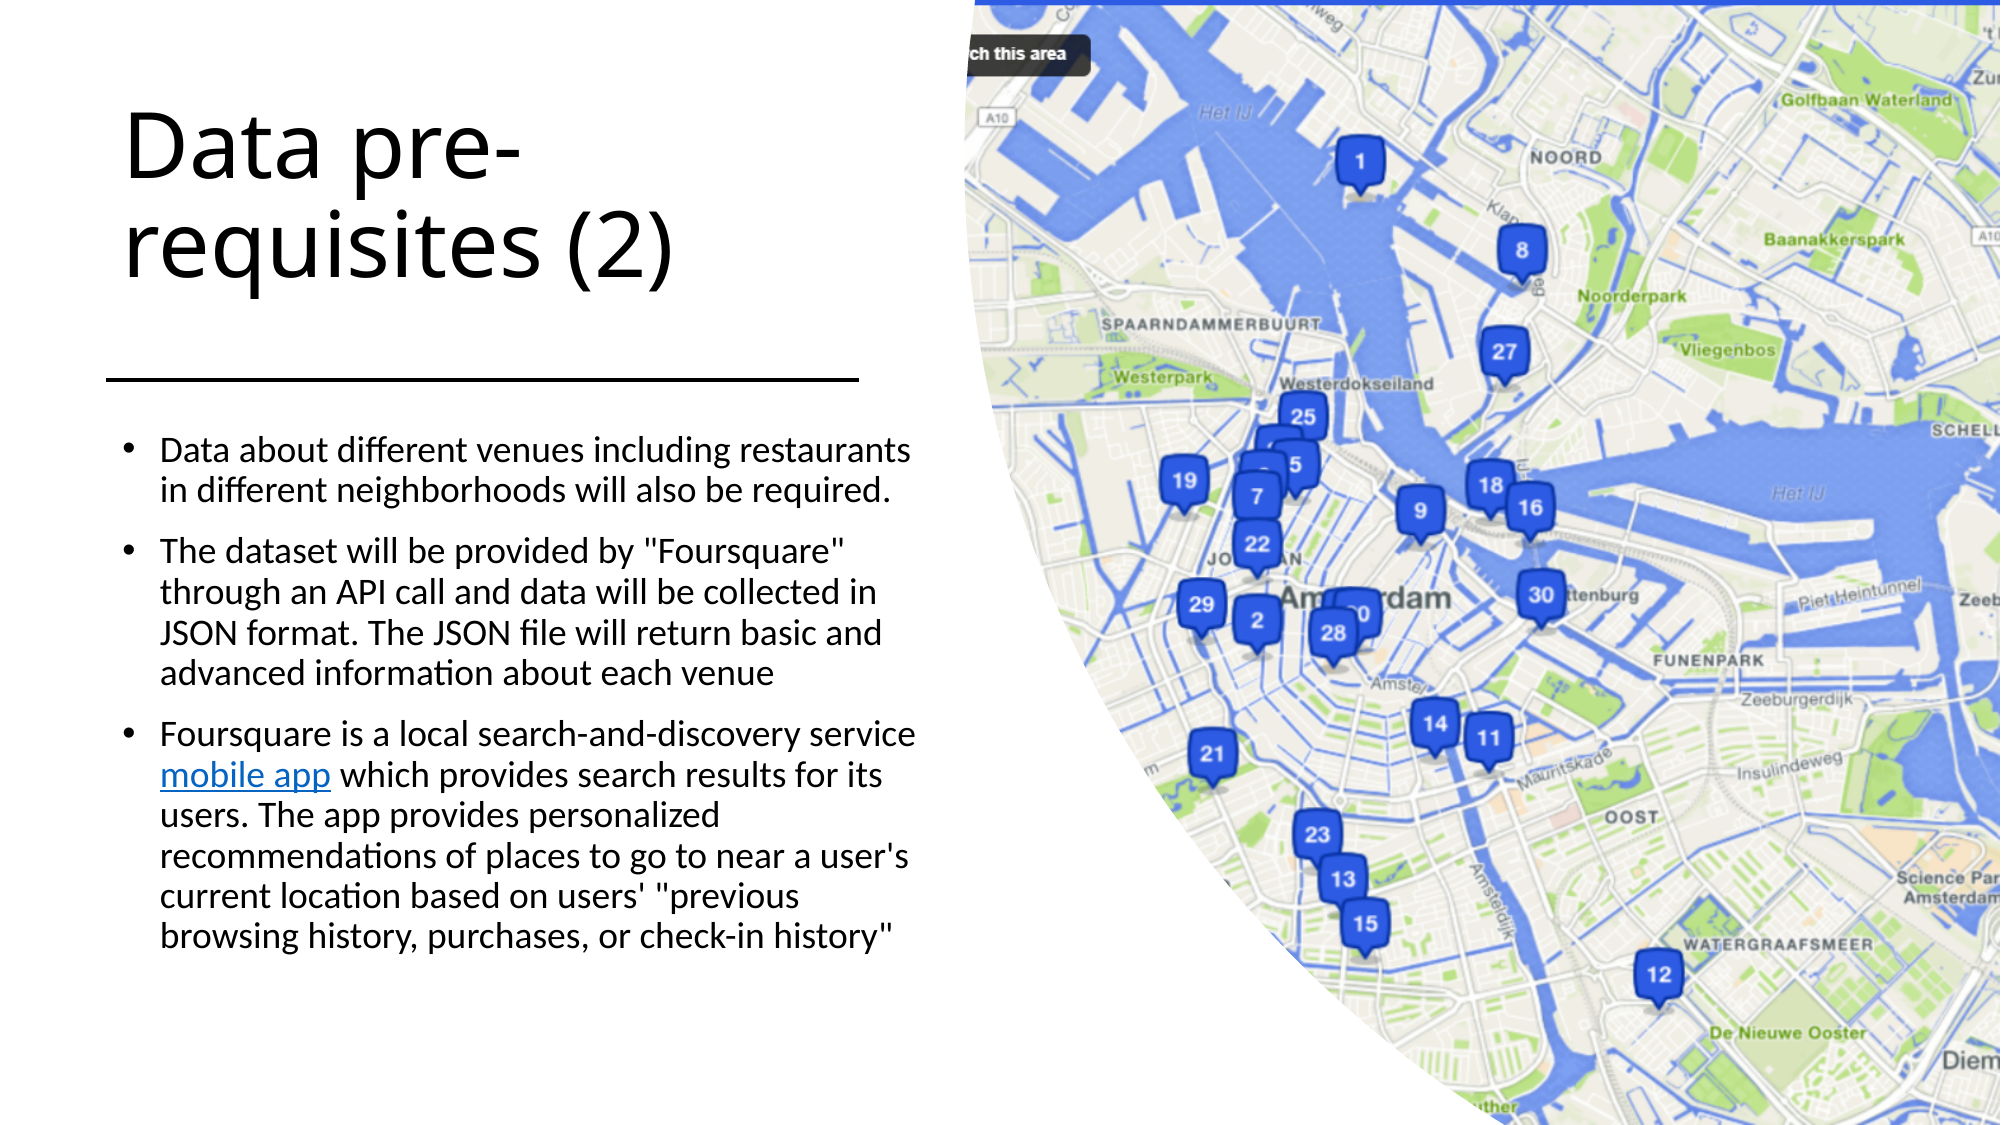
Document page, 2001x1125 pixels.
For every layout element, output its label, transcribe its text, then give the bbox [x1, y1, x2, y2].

title Data pre-requisites (2) [107, 59, 948, 338]
picture [964, 0, 2000, 1125]
list Data about different venues including restaurants in different neighborhoods will also be required. The dataset will be provided by "Foursquare" through an API call and data will be collected in JSON format. The JSON file will return basic and advanced information about each venue Foursquare is a local search-and-discovery service mobile app which provides search results for its users. The app provides personalized recommendations of places to go to near a user's current location based on users' "previous browsing history, purchases, or check-in history" [107, 422, 948, 991]
